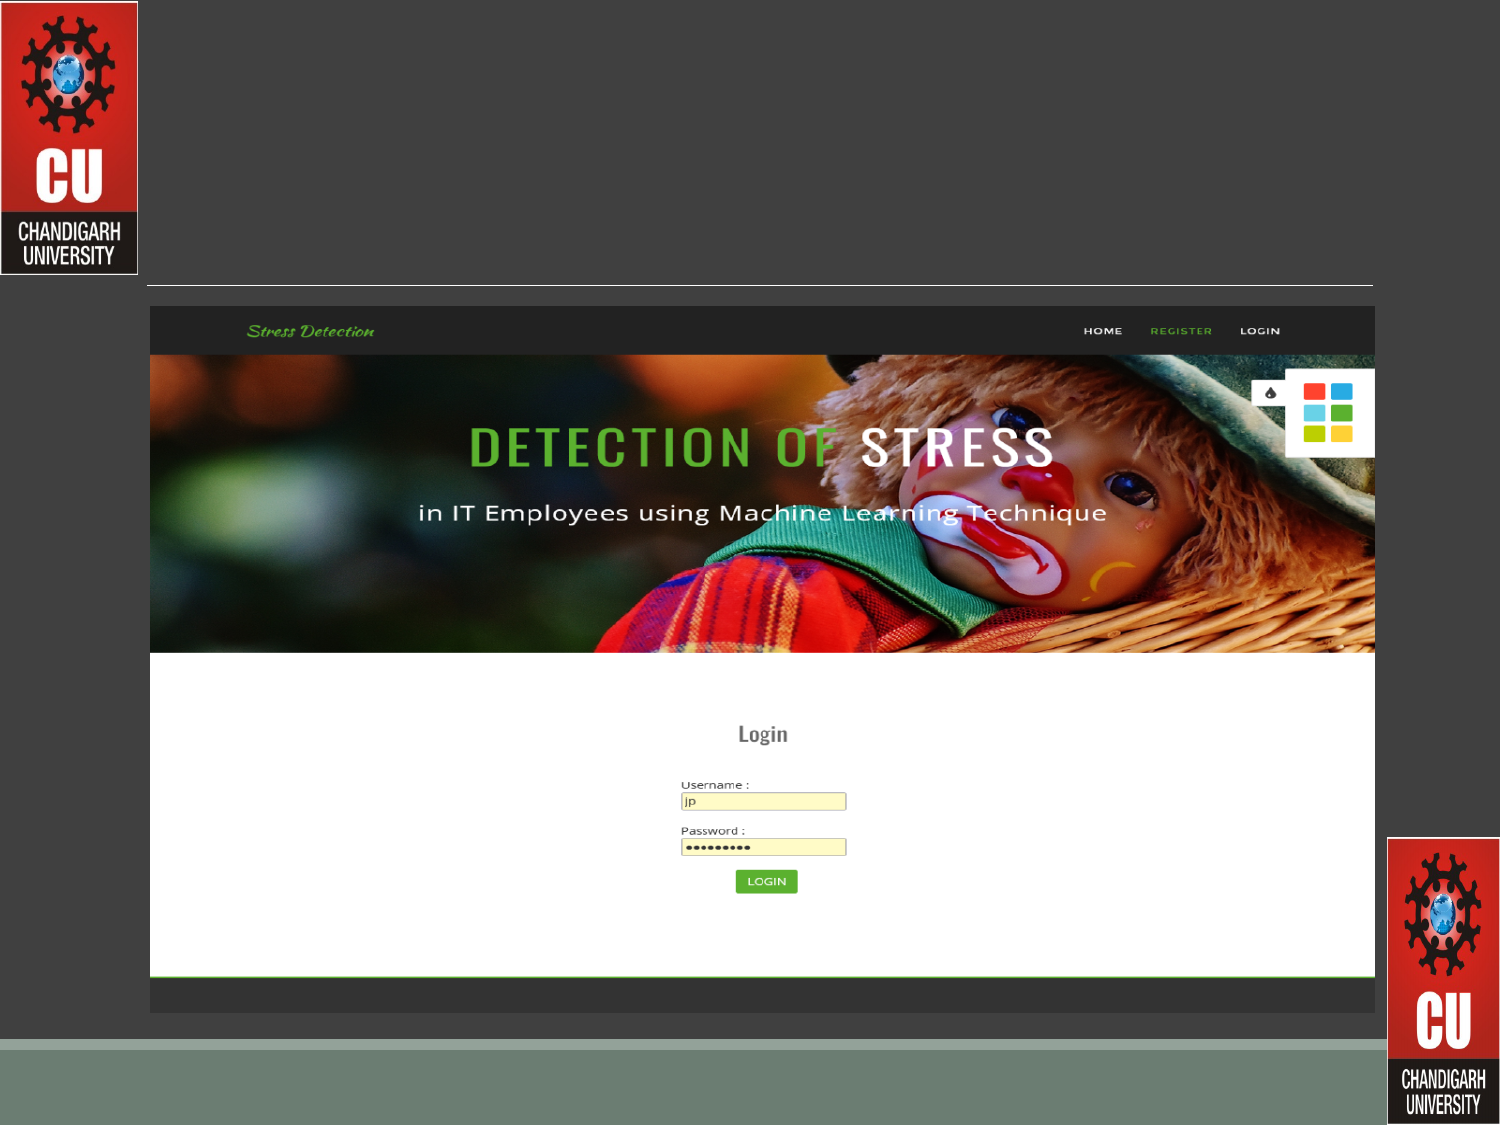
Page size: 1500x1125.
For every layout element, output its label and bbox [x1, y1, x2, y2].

picture [1386, 836, 1500, 1125]
list [149, 305, 1376, 1013]
picture [0, 0, 138, 276]
